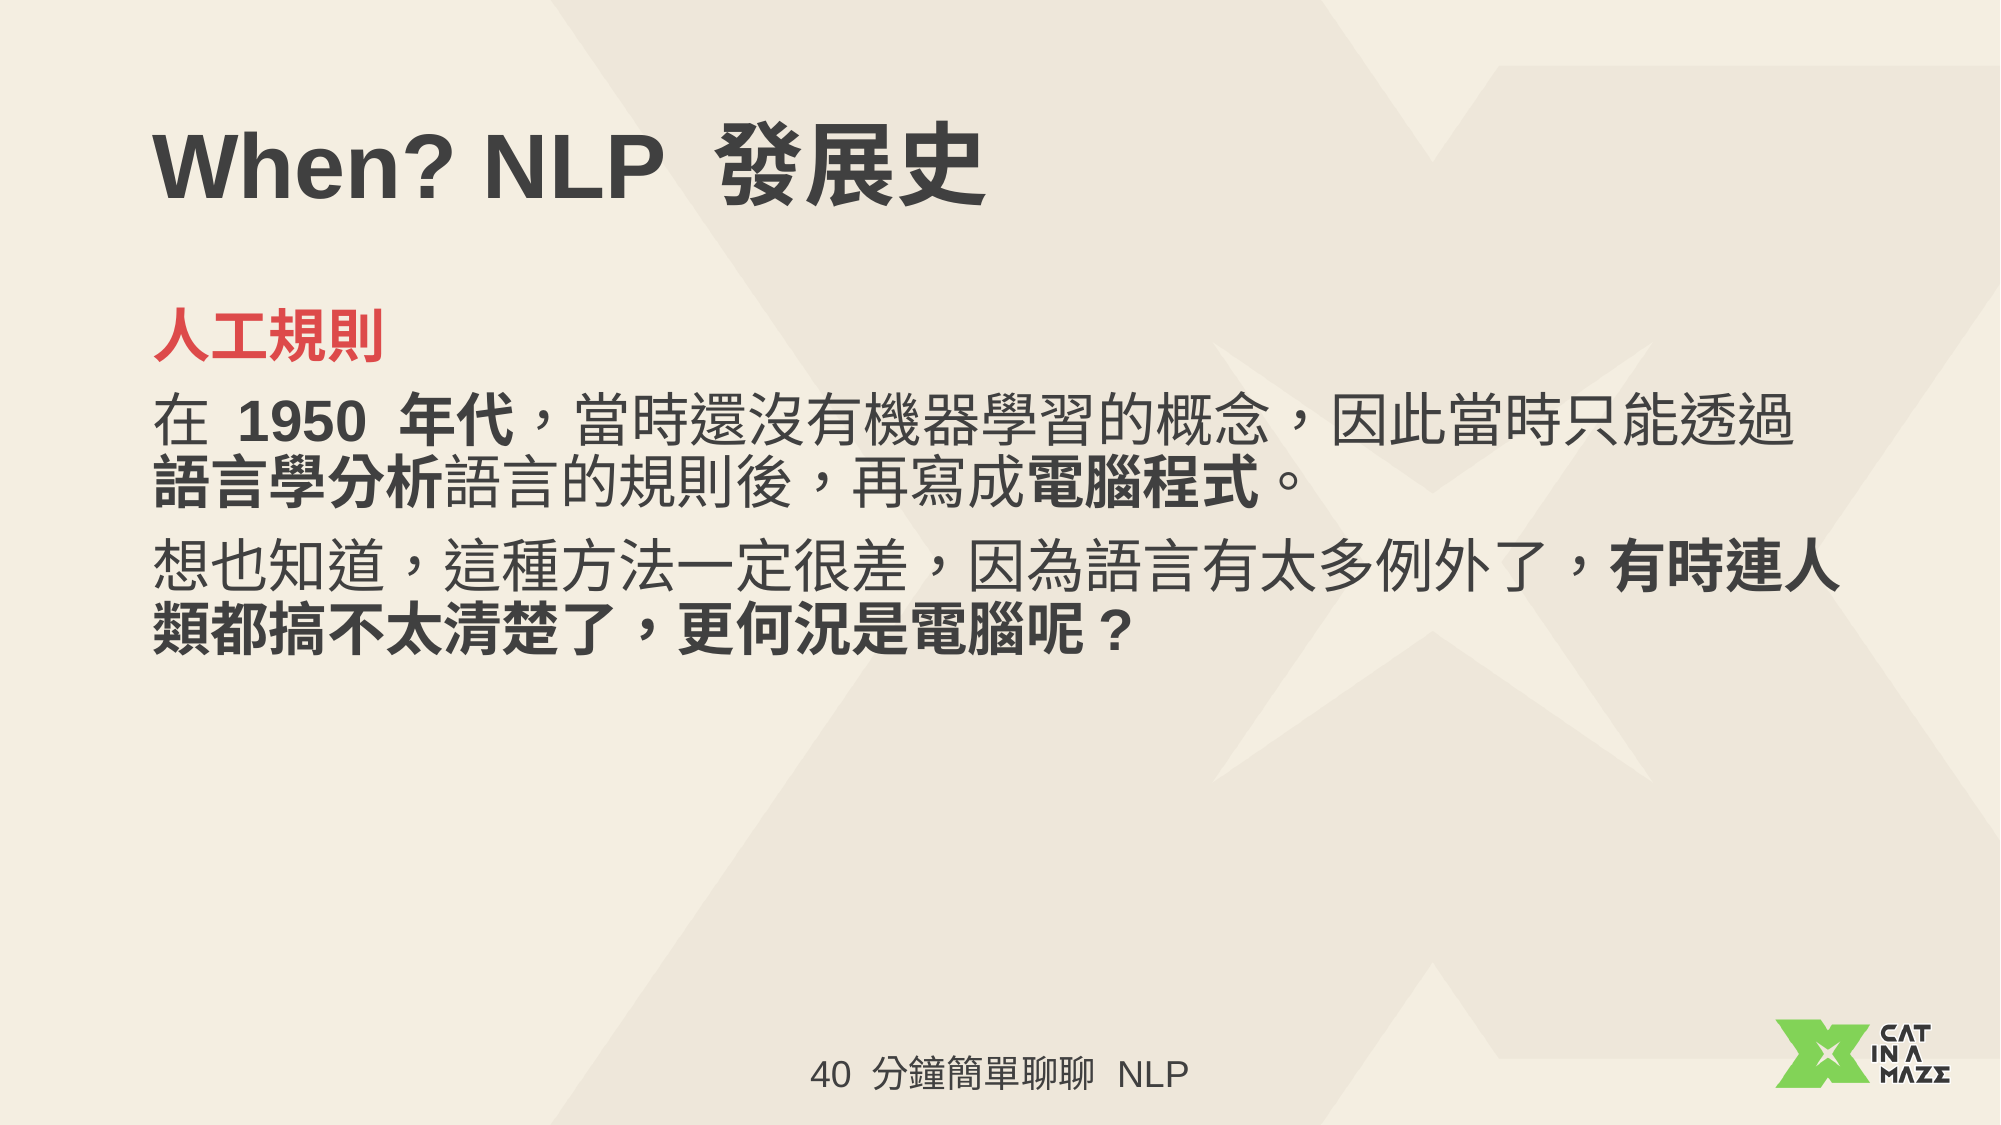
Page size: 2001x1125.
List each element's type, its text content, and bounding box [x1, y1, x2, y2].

list 人工規則 在 1950 年代，當時還沒有機器學習的概念，因此當時只能透過語言學分析語言的規則後，再寫成電腦程式。 想也知道，這種方法一定很差，因為語言有太多例外了，有時連人類都搞不太清楚了，更何況是電腦呢? [137, 299, 1863, 1014]
picture [0, 0, 2001, 1125]
title When? NLP 發展史 [137, 59, 1863, 278]
footer 40 分鐘簡單聊聊 NLP [662, 1042, 1338, 1103]
